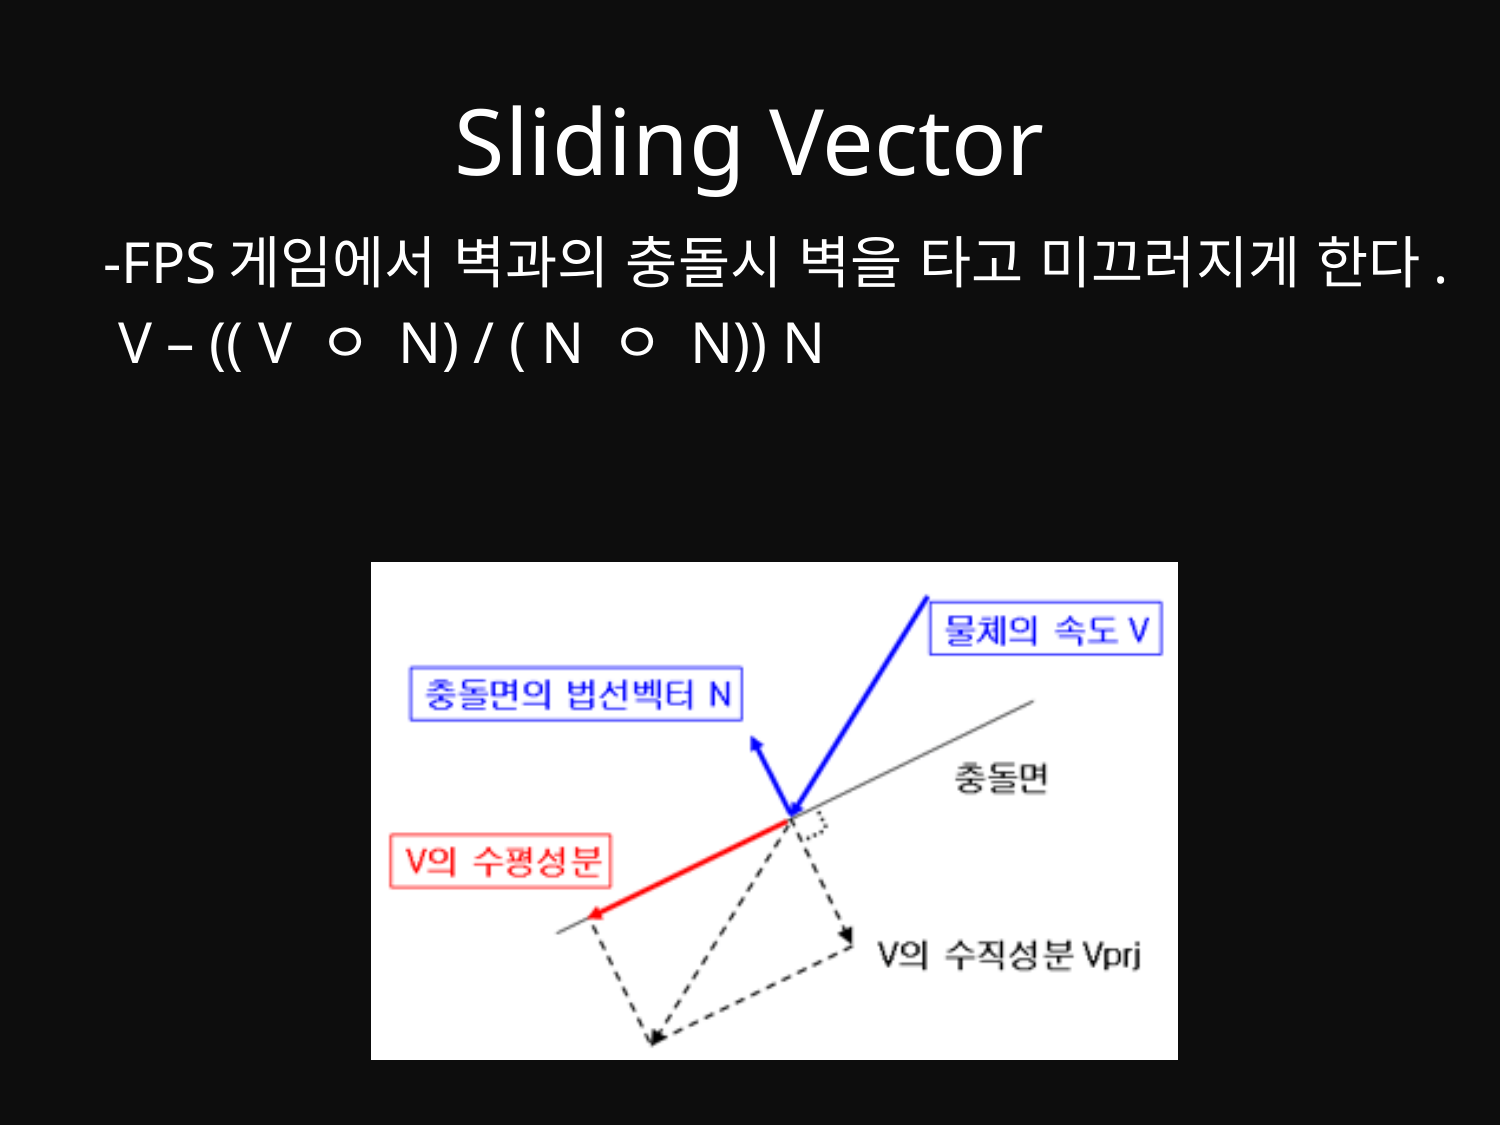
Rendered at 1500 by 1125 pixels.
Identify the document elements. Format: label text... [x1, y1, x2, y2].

title Sliding Vector [75, 45, 1425, 233]
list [371, 562, 1179, 1061]
text_box -FPS게임에서 벽과의 충돌시 벽을 타고 미끄러지게 한다. V – (( V ㅇ N) / ( N ㅇ N)) N [88, 219, 1439, 449]
